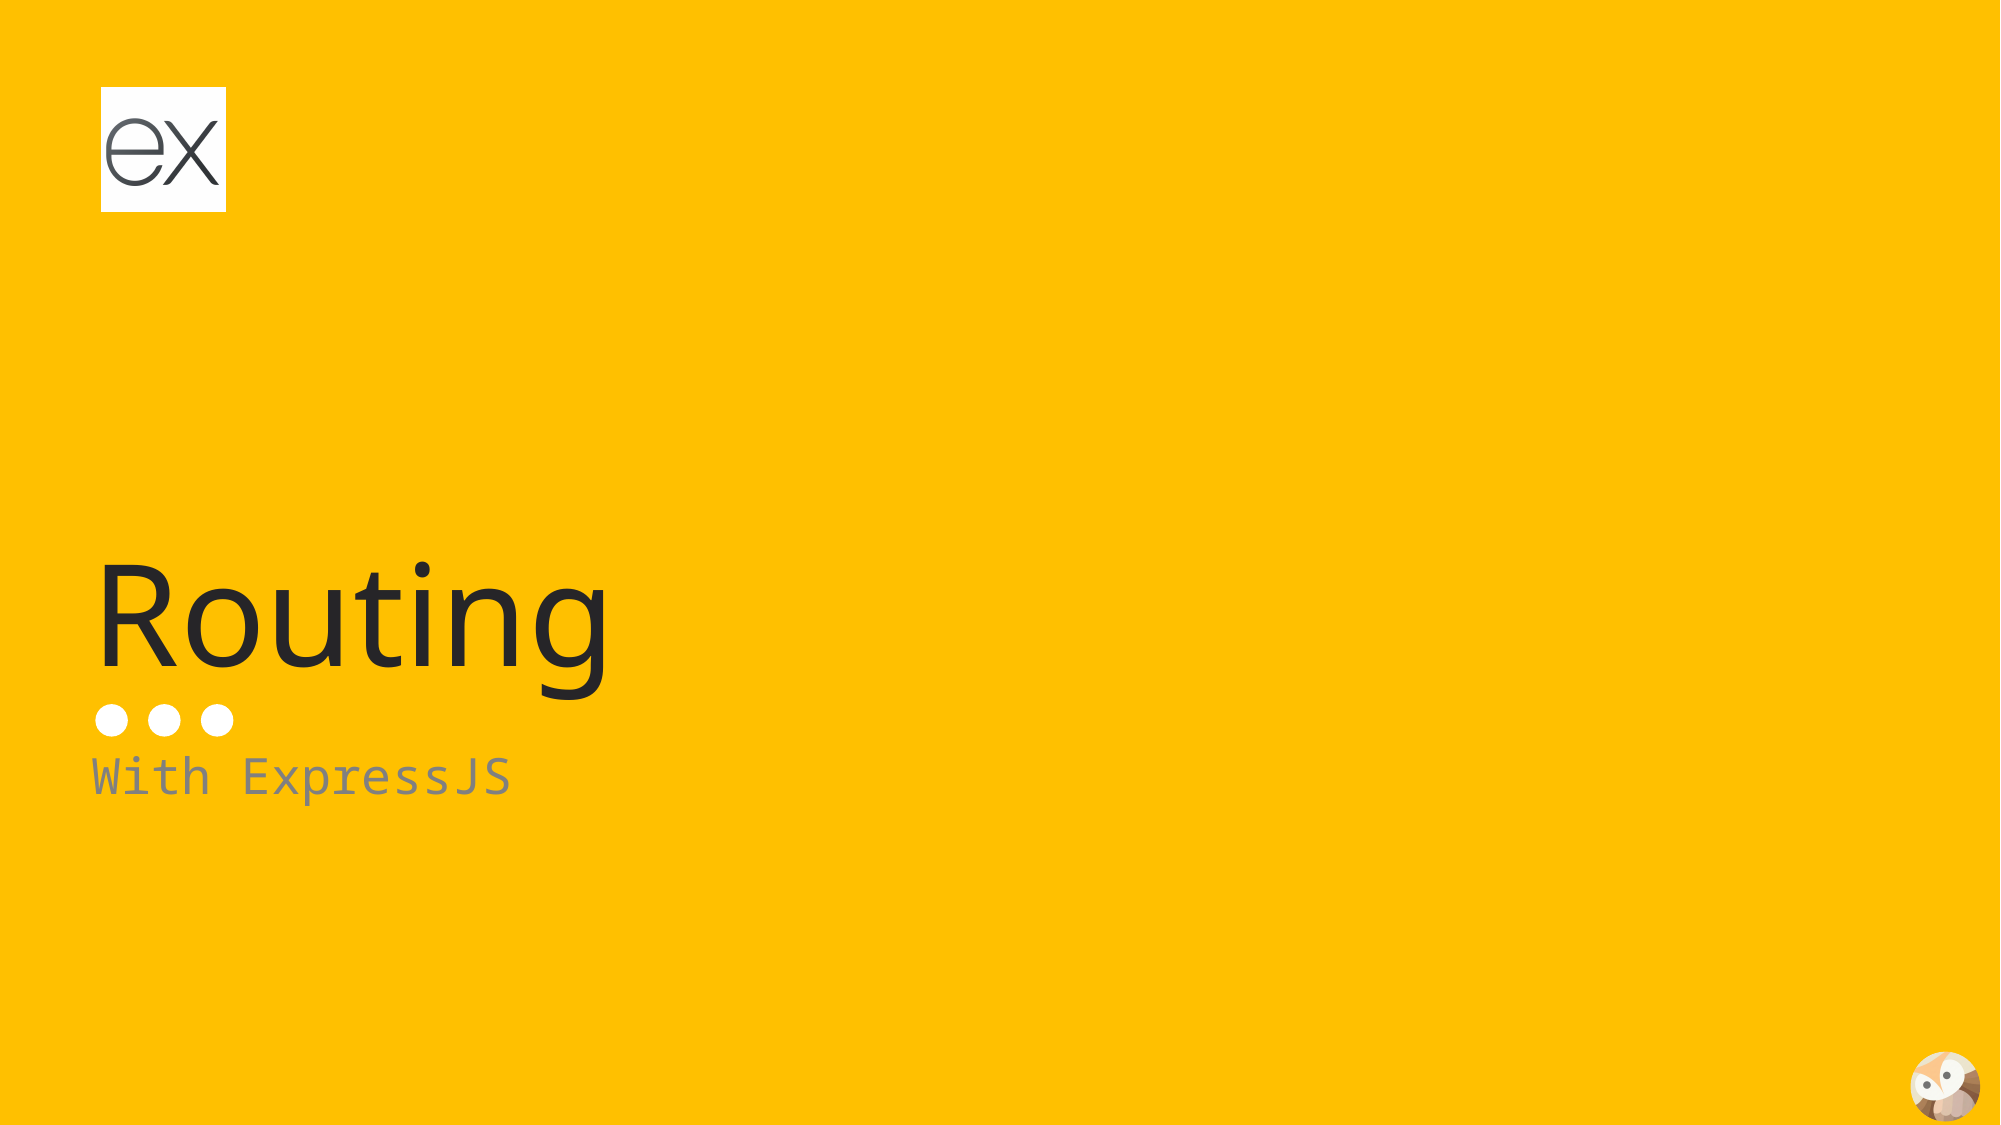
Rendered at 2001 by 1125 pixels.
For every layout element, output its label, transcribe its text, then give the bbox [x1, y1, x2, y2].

title Routing [76, 420, 1601, 705]
picture [1910, 1051, 1981, 1122]
subtitle With ExpressJS [76, 736, 1601, 875]
picture [101, 87, 226, 212]
